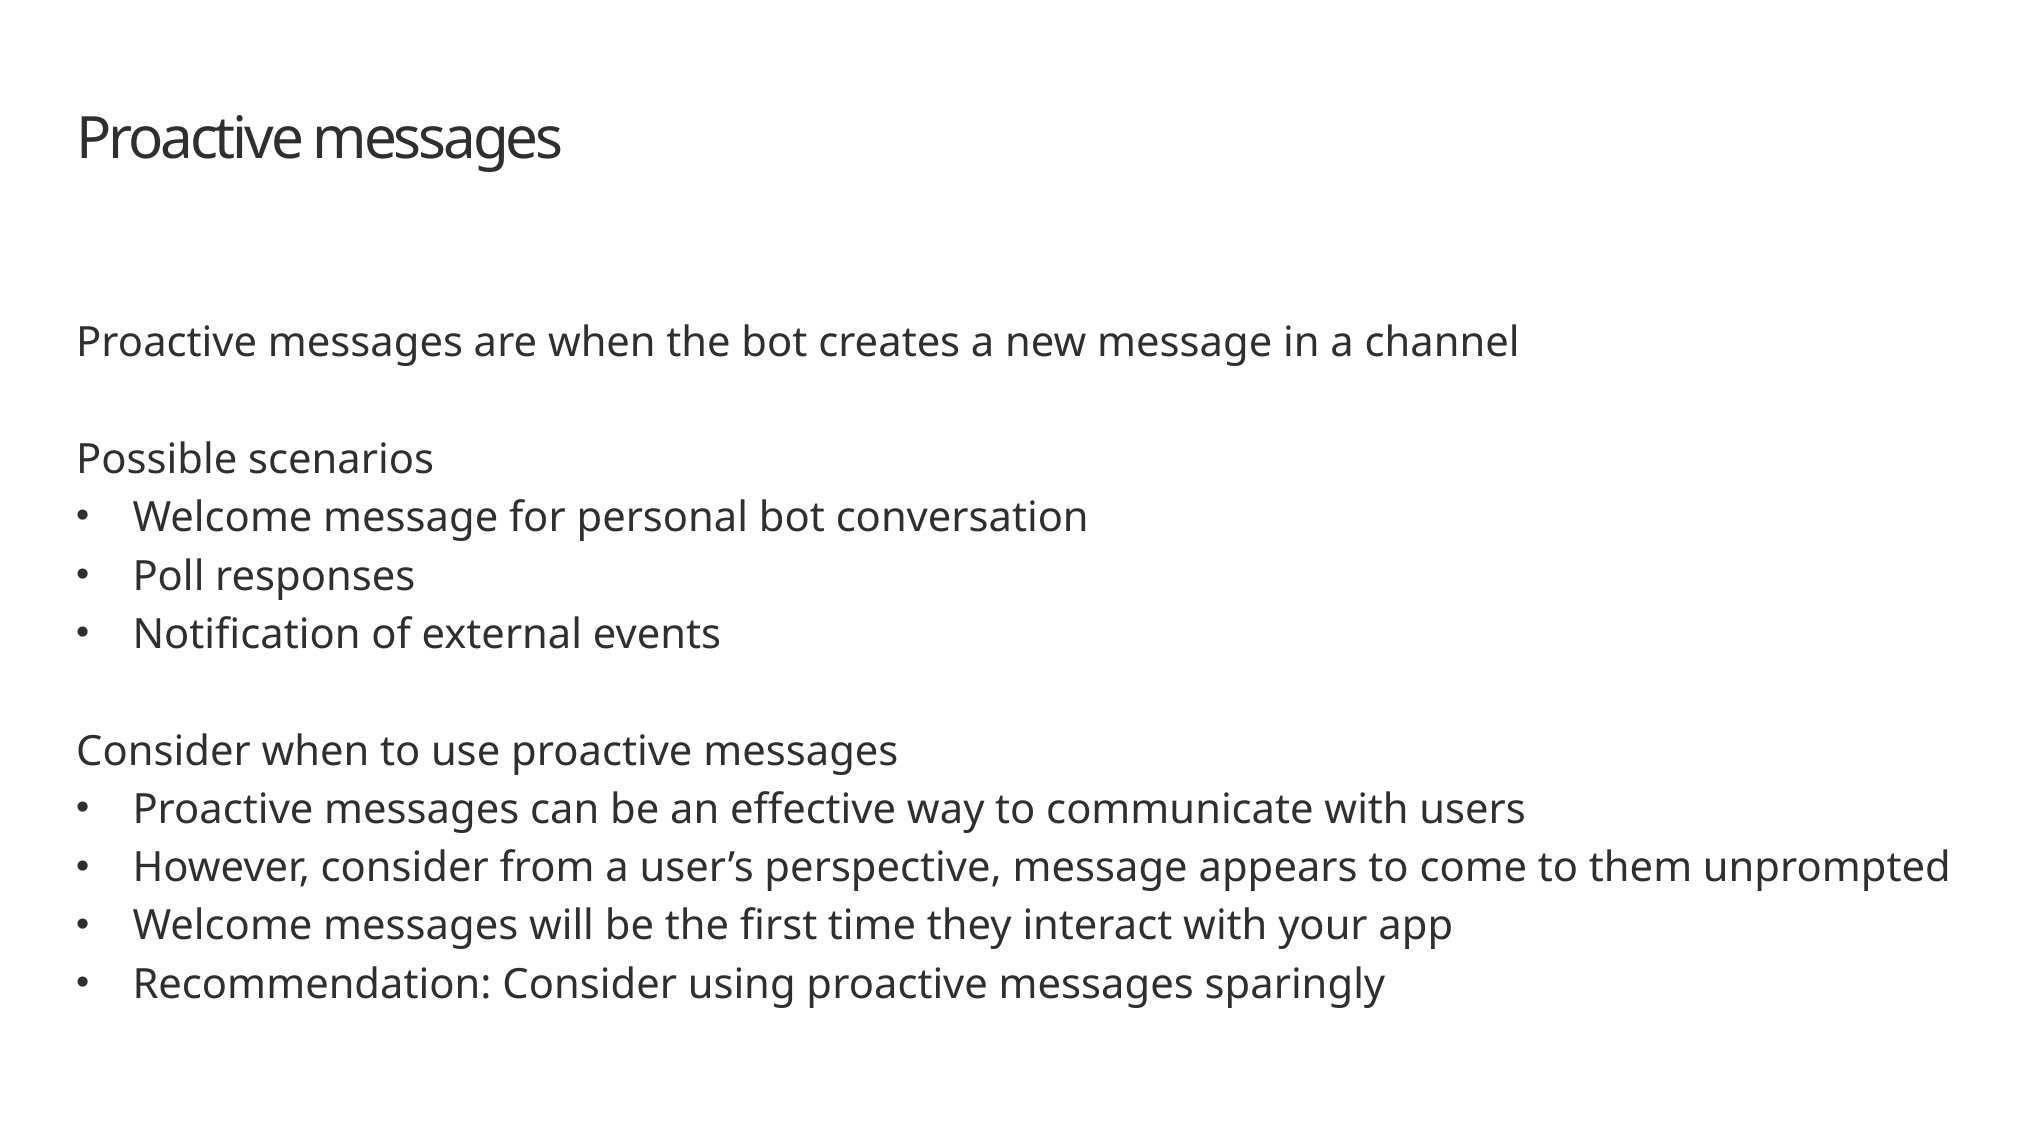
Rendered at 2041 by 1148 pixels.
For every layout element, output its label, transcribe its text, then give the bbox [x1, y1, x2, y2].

list Proactive messages are when the bot creates a new message in a channel Possible scenarios Welcome message for personal bot conversation Poll responses Notification of external events Consider when to use proactive messages Proactive messages can be an effective way to communicate with users However, consider from a user’s perspective, message appears to come to them unprompted Welcome messages will be the first time they interact with your app Recommendation: Consider using proactive messages sparingly [76, 314, 1969, 1032]
title Proactive messages [76, 103, 1969, 172]
